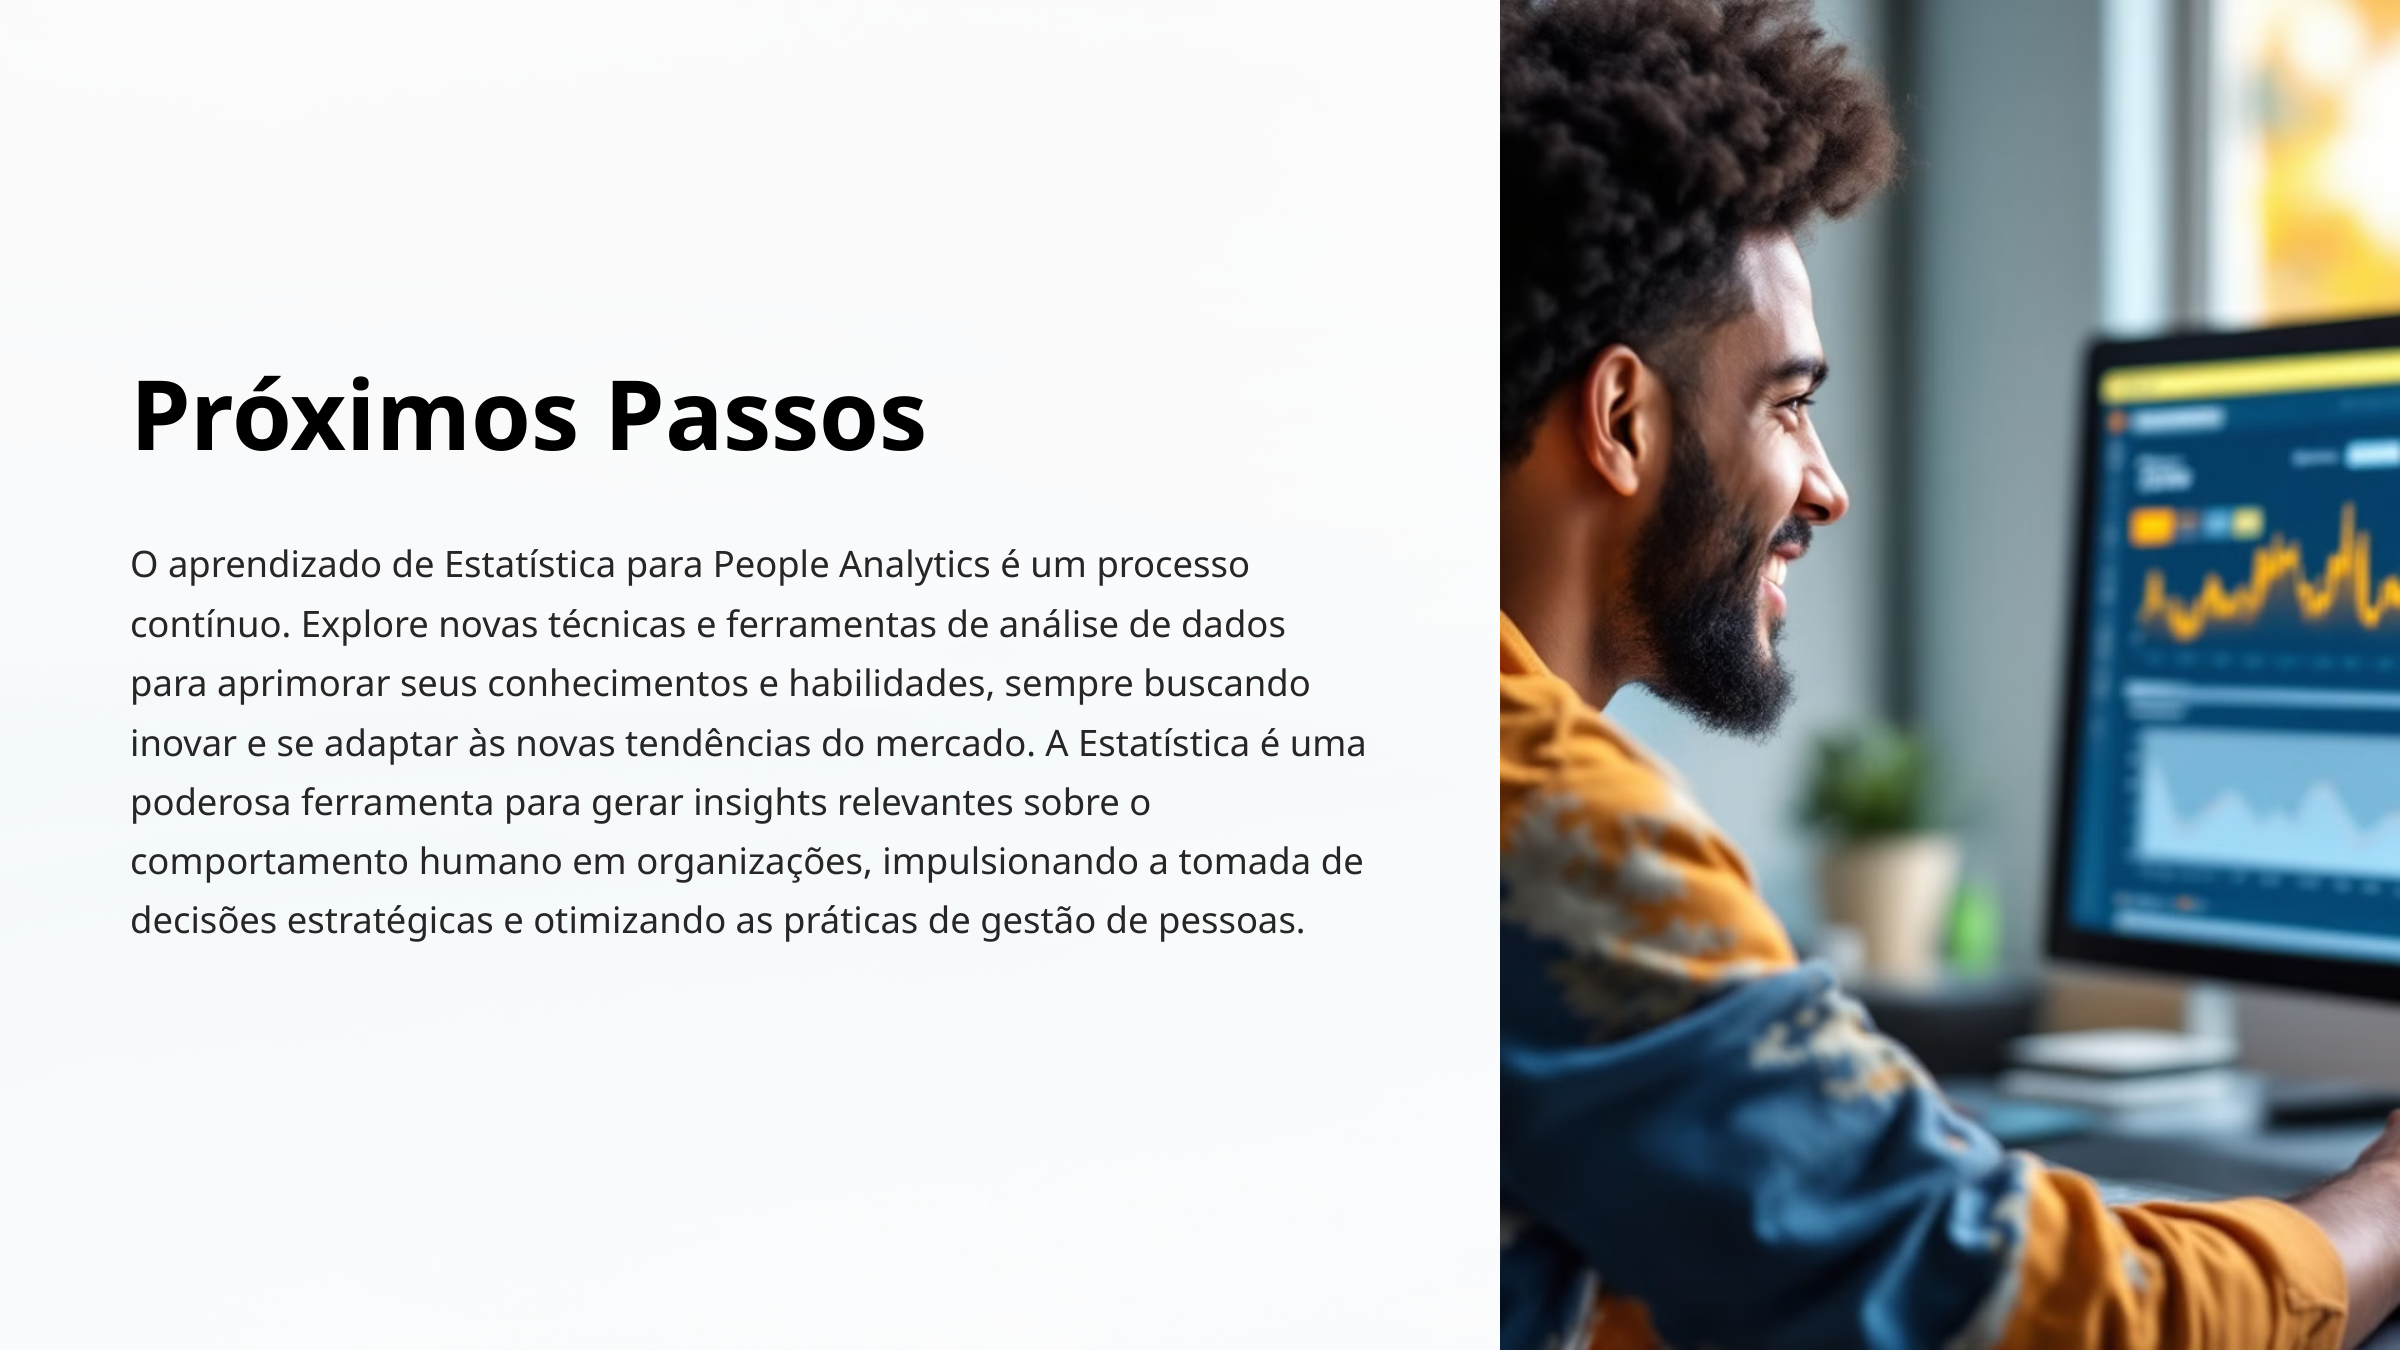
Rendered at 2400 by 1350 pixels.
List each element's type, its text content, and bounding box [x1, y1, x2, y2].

text_box O aprendizado de Estatística para People Analytics é um processo contínuo. Explore novas técnicas e ferramentas de análise de dados para aprimorar seus conhecimentos e habilidades, sempre buscando inovar e se adaptar às novas tendências do mercado. A Estatística é uma poderosa ferramenta para gerar insights relevantes sobre o comportamento humano em organizações, impulsionando a tomada de decisões estratégicas e otimizando as práticas de gestão de pessoas. [130, 525, 1370, 1003]
text_box Próximos Passos [130, 347, 1107, 470]
picture [1499, 0, 2400, 1350]
